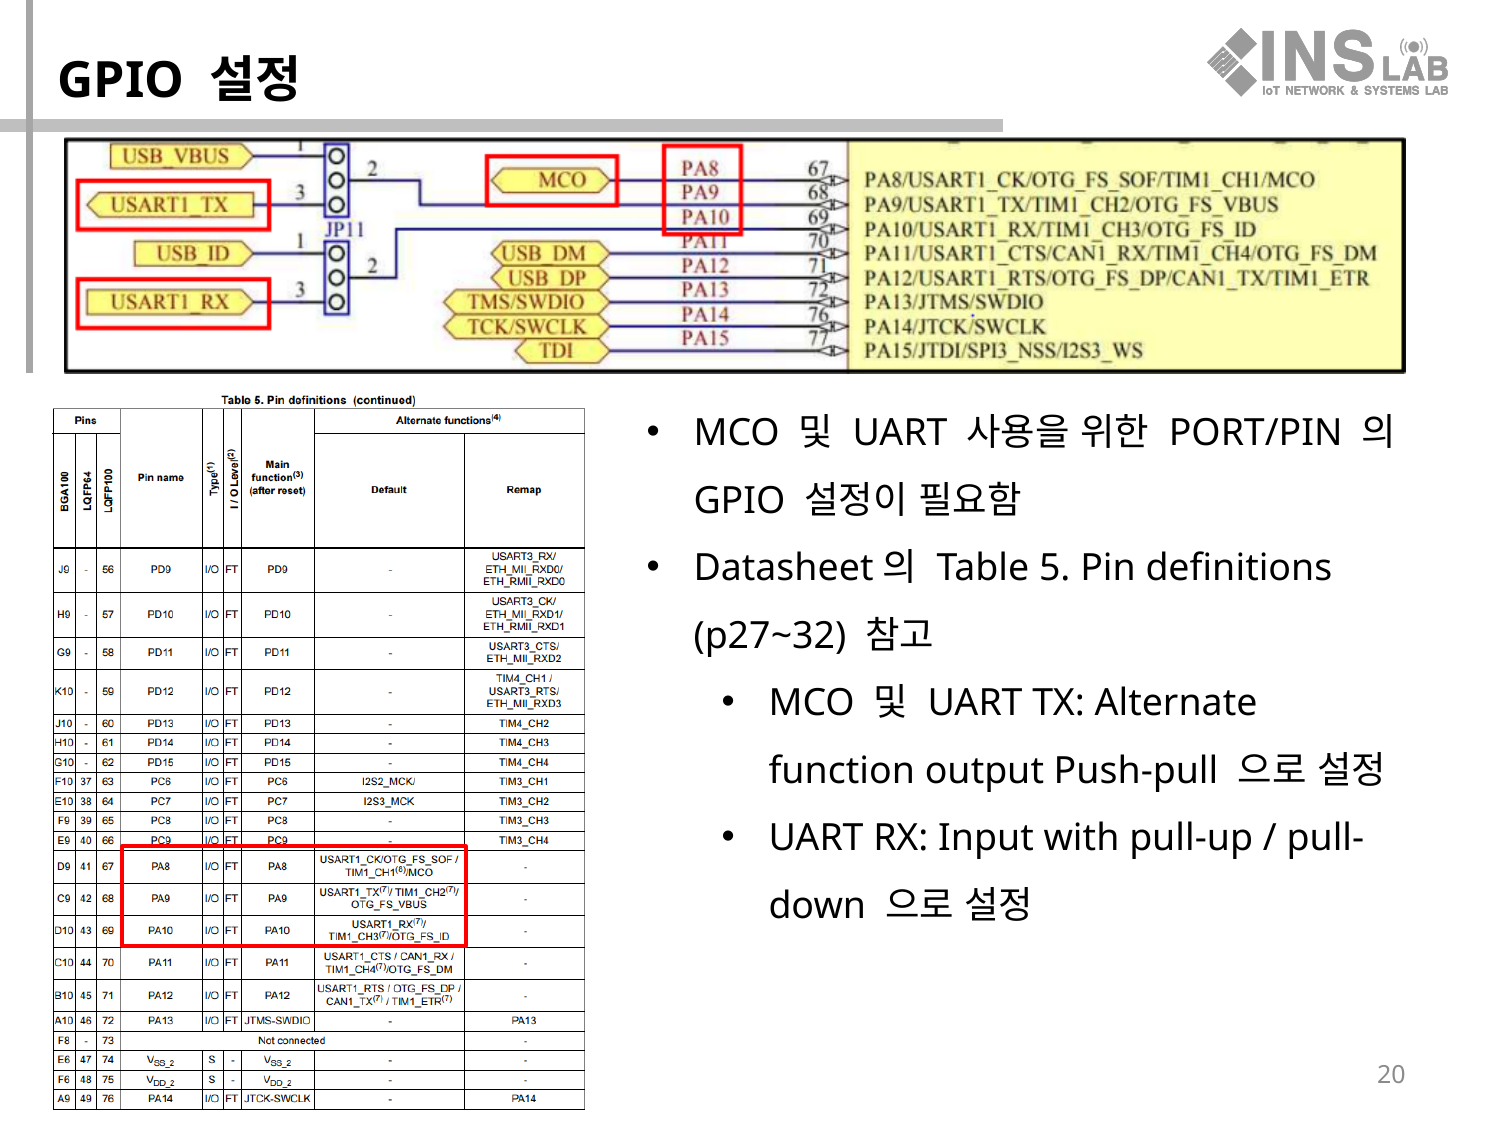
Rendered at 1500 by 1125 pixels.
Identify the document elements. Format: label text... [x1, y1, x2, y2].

title GPIO 설정 [42, 15, 1177, 110]
text_box MCO 및 UART 사용을 위한 PORT/PIN 의 GPIO 설정이 필요함 Datasheet의 Table 5. Pin definitions (p27~32) 참고 MCO 및 UART TX: Alternate function output Push-pull 으로 설정 UART RX: Input with pull-up / pull-down 으로 설정 [631, 378, 1421, 1069]
picture [42, 388, 591, 1115]
picture [64, 136, 1407, 374]
slide_number 20 [1070, 1069, 1421, 1106]
